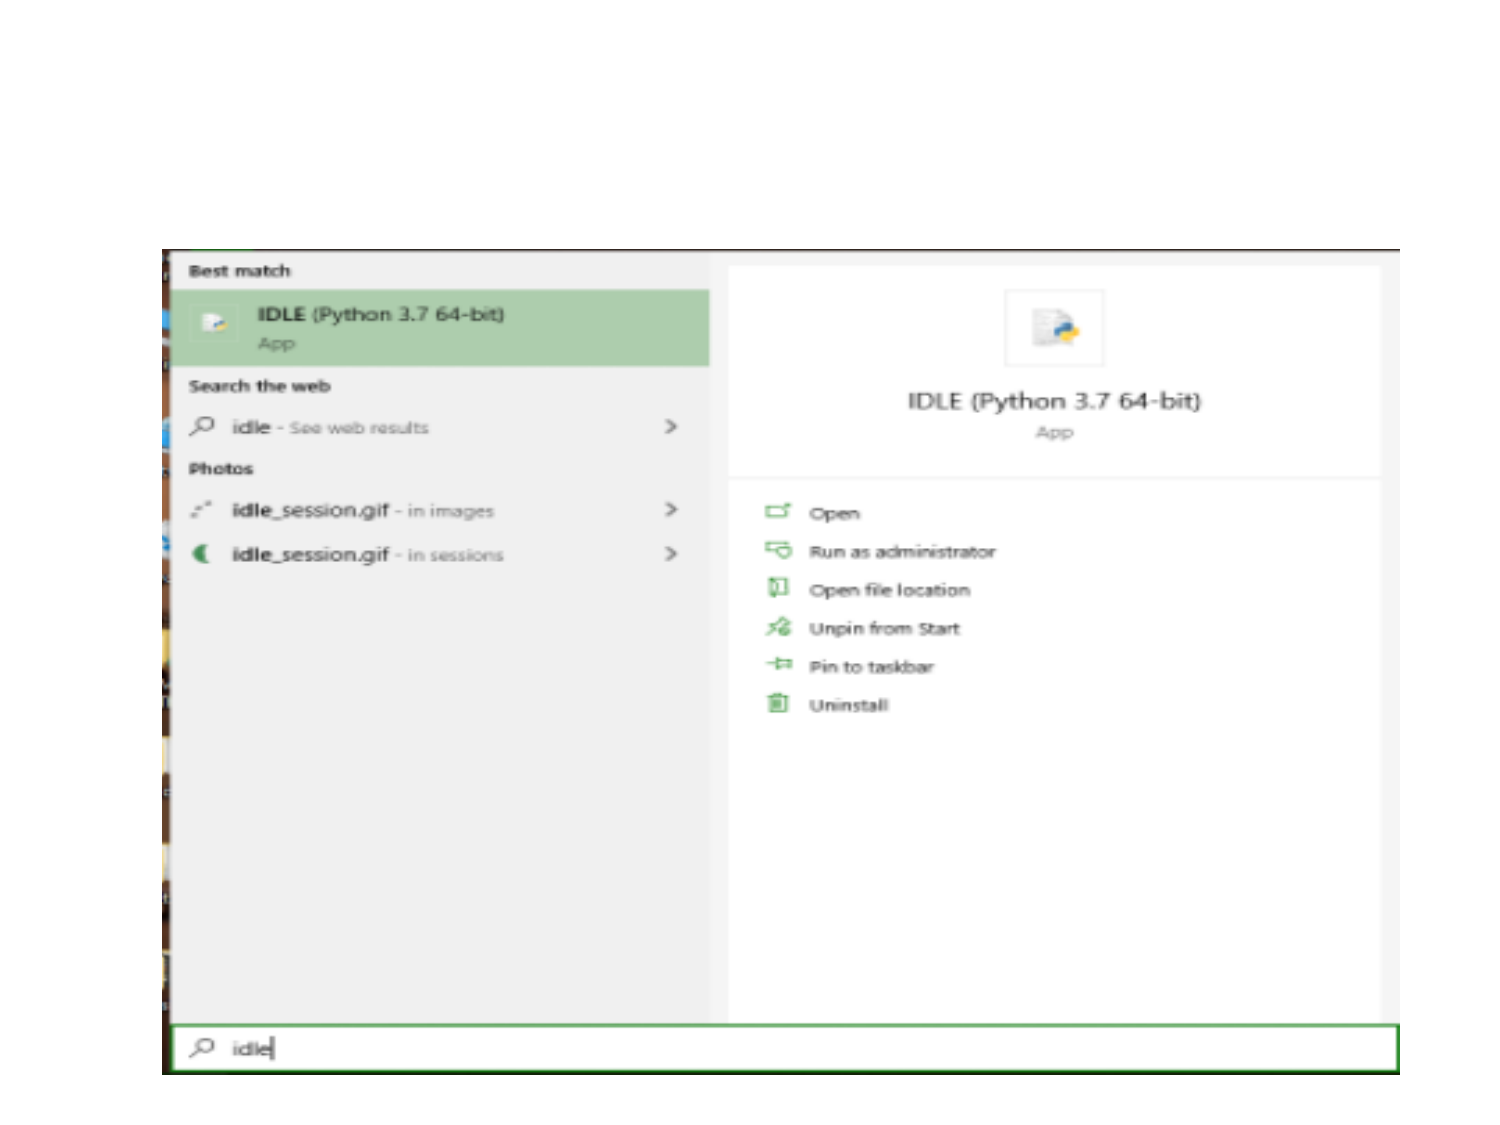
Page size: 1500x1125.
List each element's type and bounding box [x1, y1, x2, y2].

list [162, 249, 1401, 1076]
